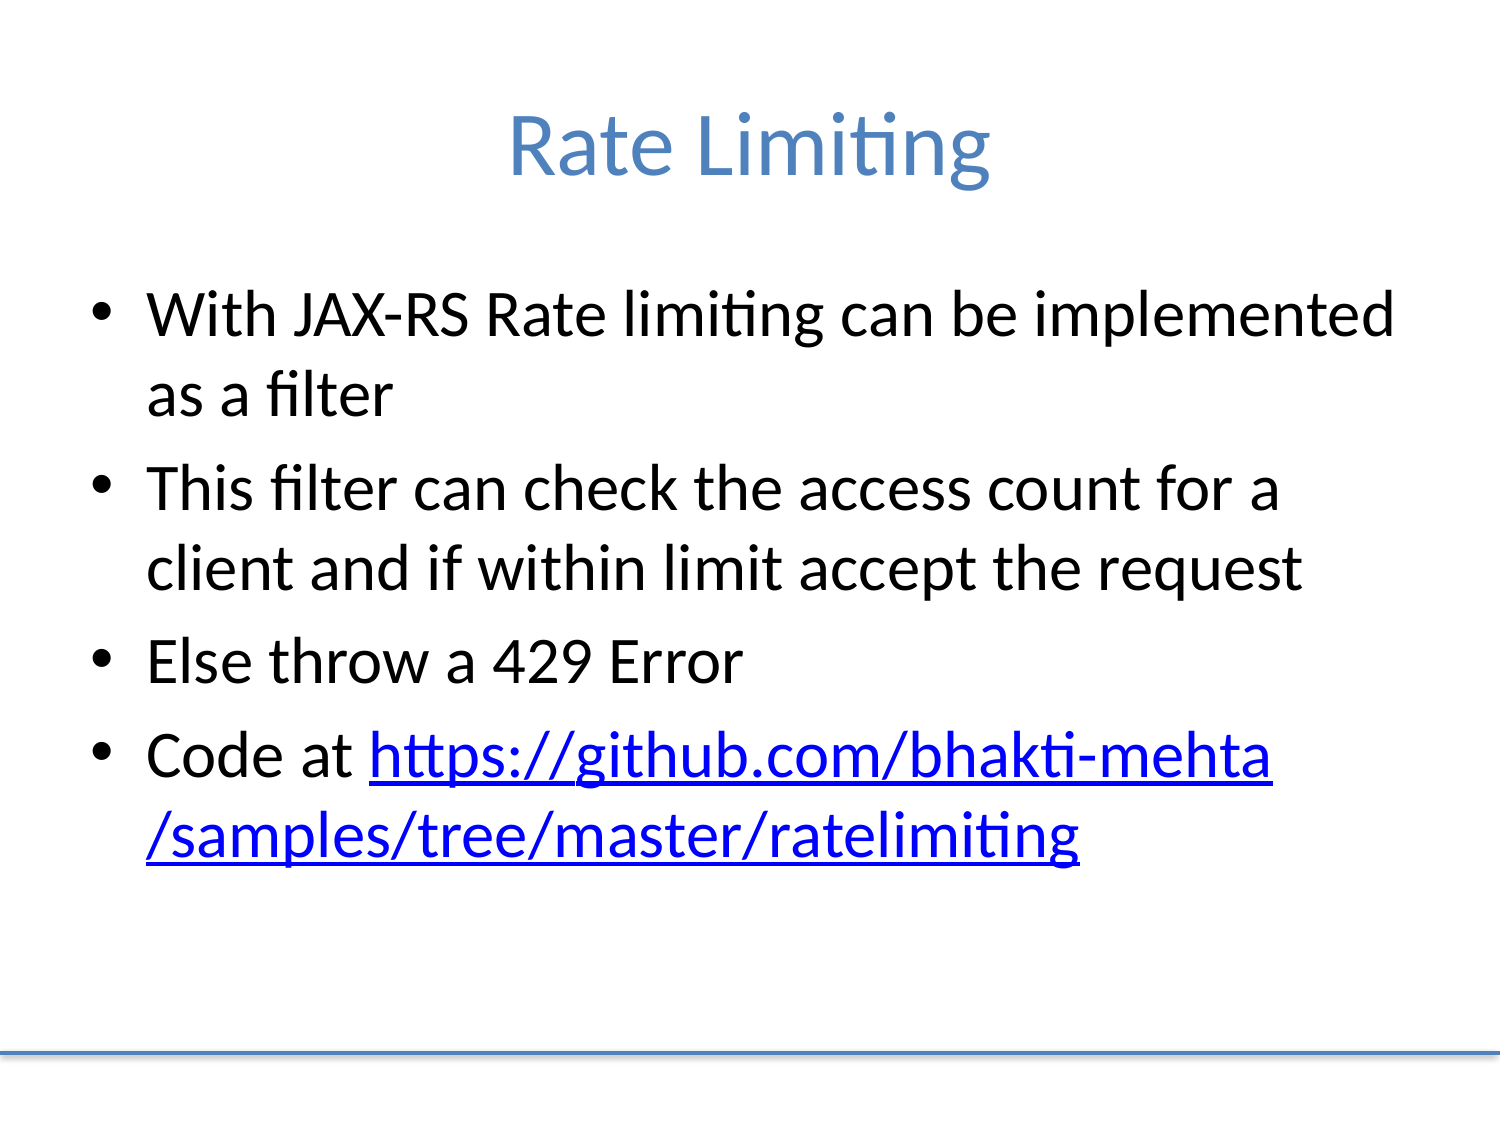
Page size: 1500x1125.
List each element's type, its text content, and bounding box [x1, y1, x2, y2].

list With JAX-RS Rate limiting can be implemented as a filter This filter can check the access count for a client and if within limit accept the request Else throw a 429 Error Code at https://github.com/bhakti-mehta/samples/tree/master/ratelimiting [75, 262, 1425, 1005]
title Rate Limiting [75, 45, 1425, 233]
